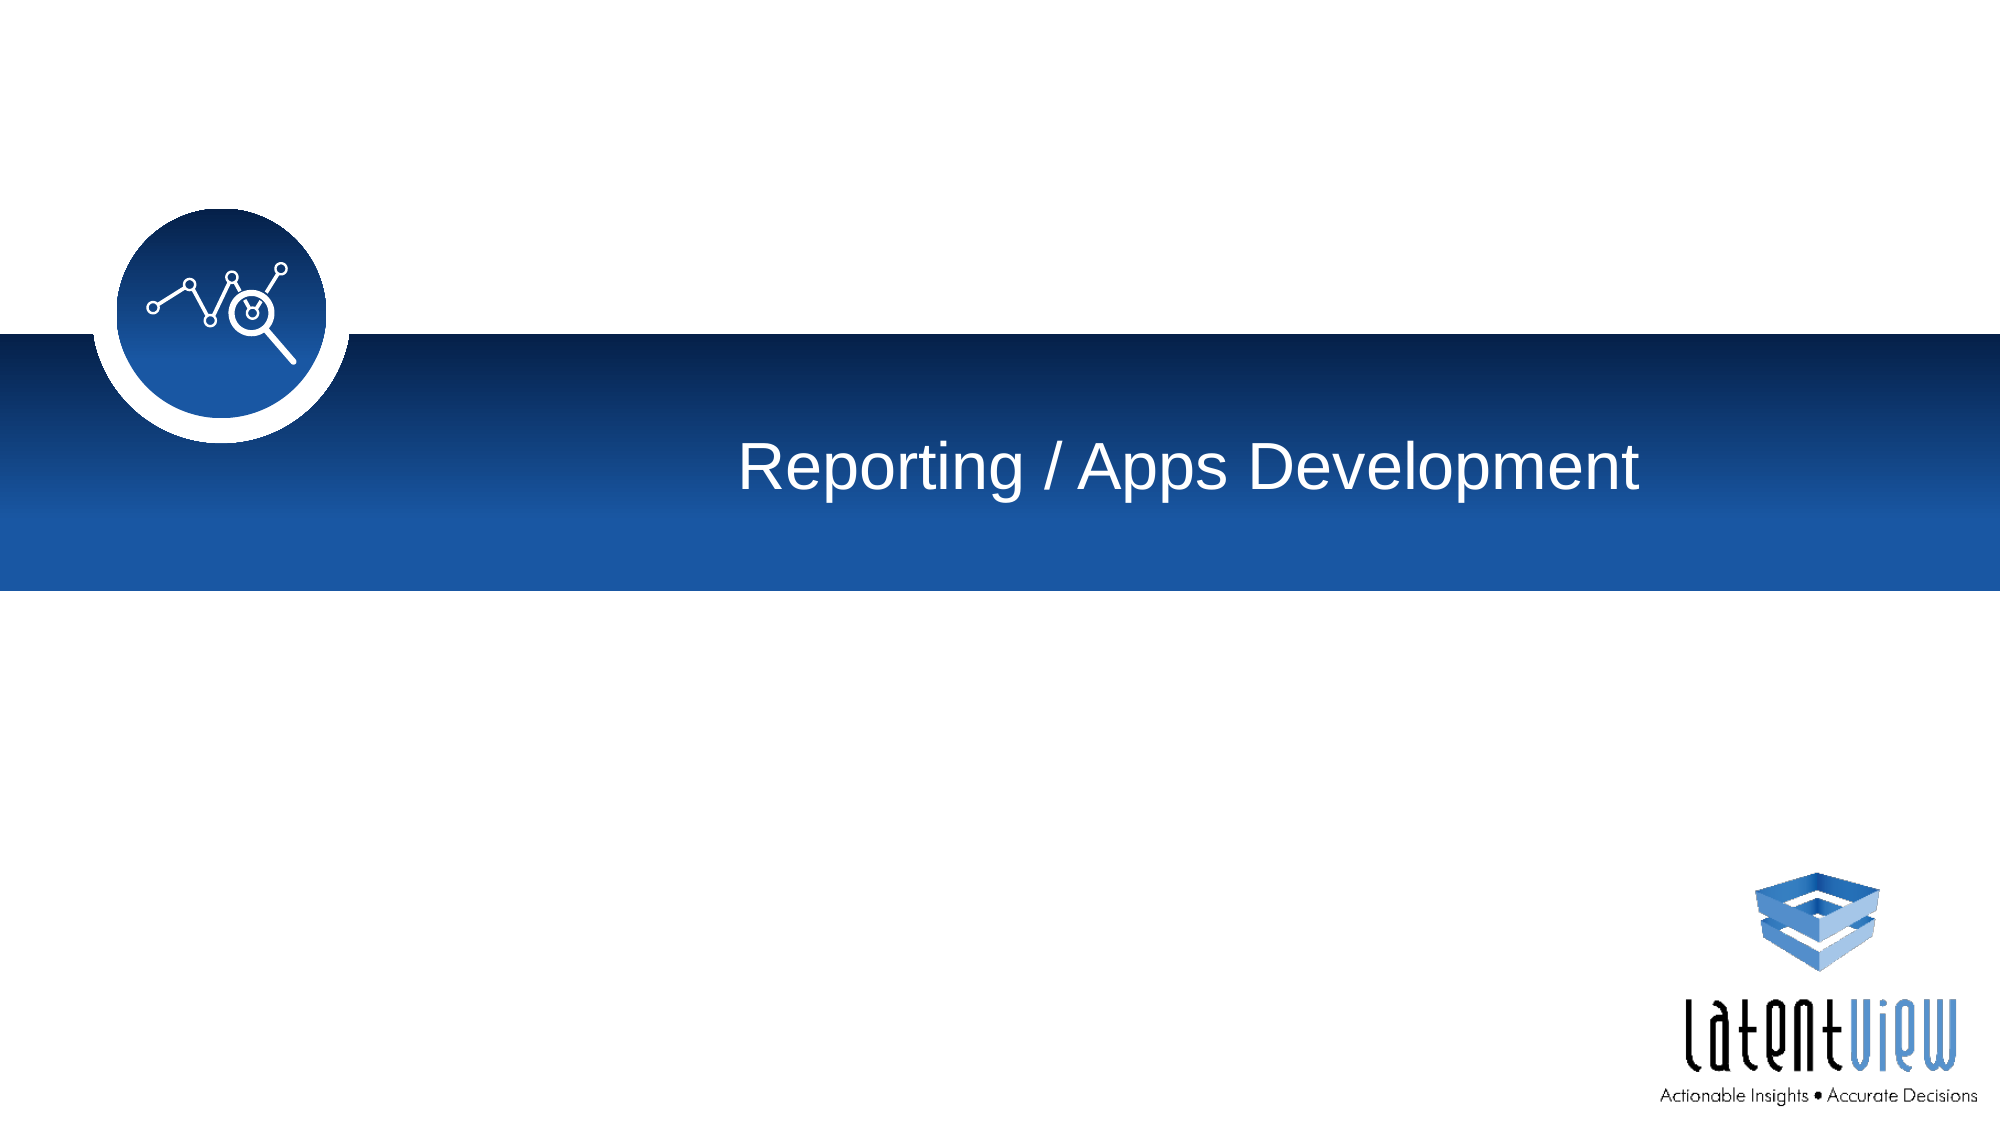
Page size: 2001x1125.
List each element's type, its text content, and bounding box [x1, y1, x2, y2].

list Reporting / Apps Development [534, 387, 1844, 538]
picture [1610, 841, 2001, 1125]
